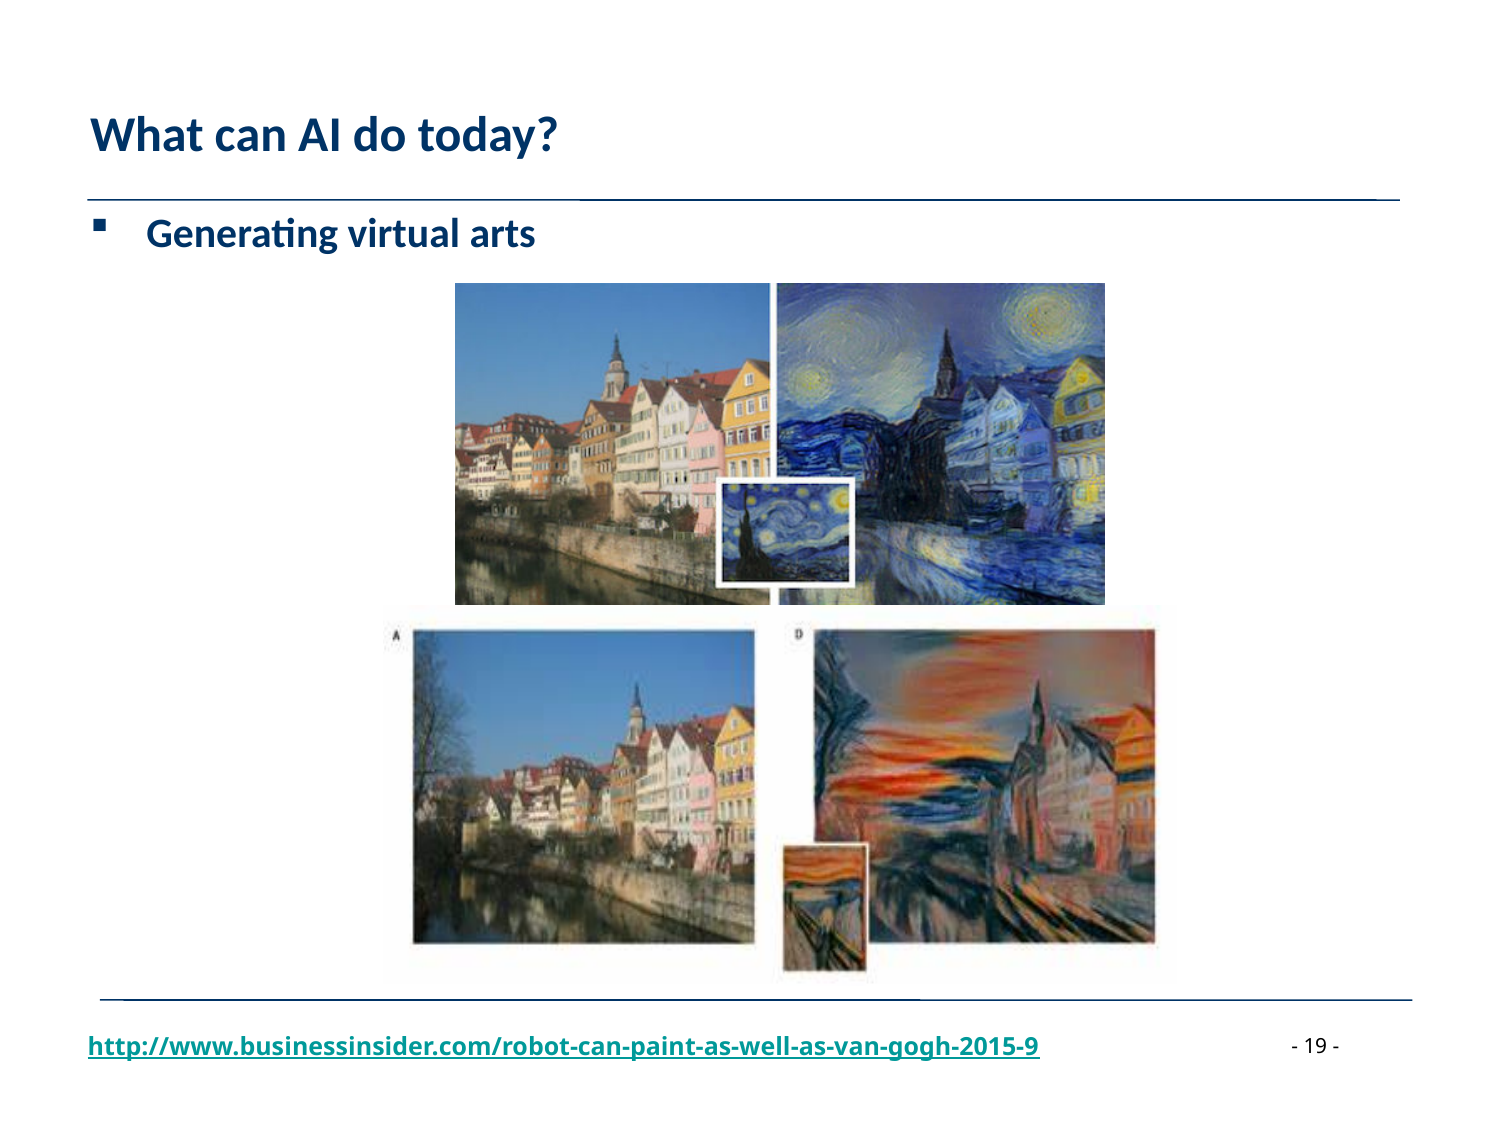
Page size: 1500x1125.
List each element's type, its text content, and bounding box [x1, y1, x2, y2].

title What can AI do today? [75, 37, 1425, 225]
picture [383, 283, 1177, 986]
text_box http://www.businessinsider.com/robot-can-paint-as-well-as-van-gogh-2015-9 [72, 1023, 1363, 1072]
list Generating virtual arts [75, 198, 1412, 262]
